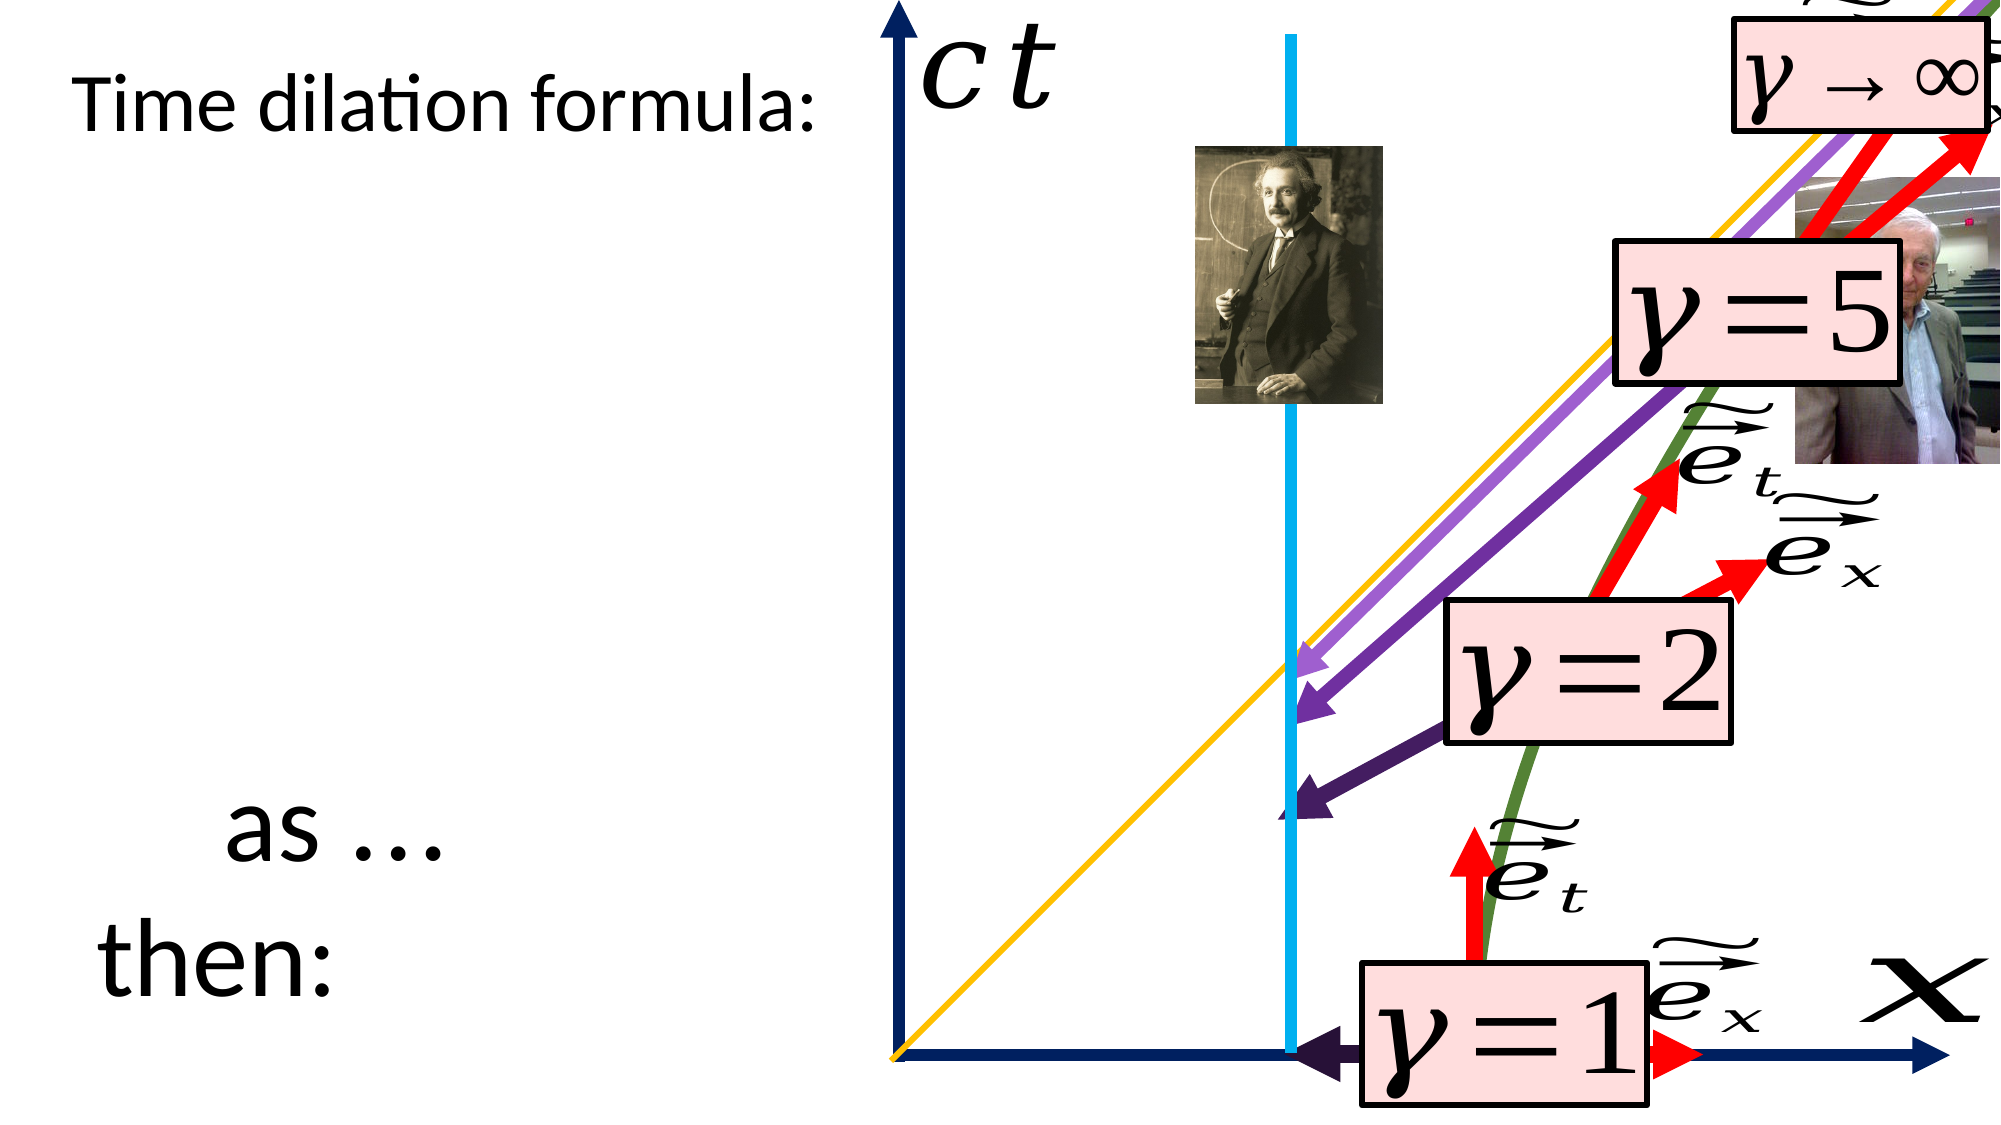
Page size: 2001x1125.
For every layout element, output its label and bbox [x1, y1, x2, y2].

text_box [1383, 336, 1733, 726]
text_box [890, 0, 2000, 1063]
text_box [1473, 1063, 2000, 1097]
text_box [1473, 816, 1780, 1057]
text_box [1560, 400, 1899, 670]
text_box [1289, 0, 2000, 681]
text_box [1736, 0, 2000, 340]
text_box [1195, 33, 1383, 1054]
text_box [1383, 667, 1559, 820]
